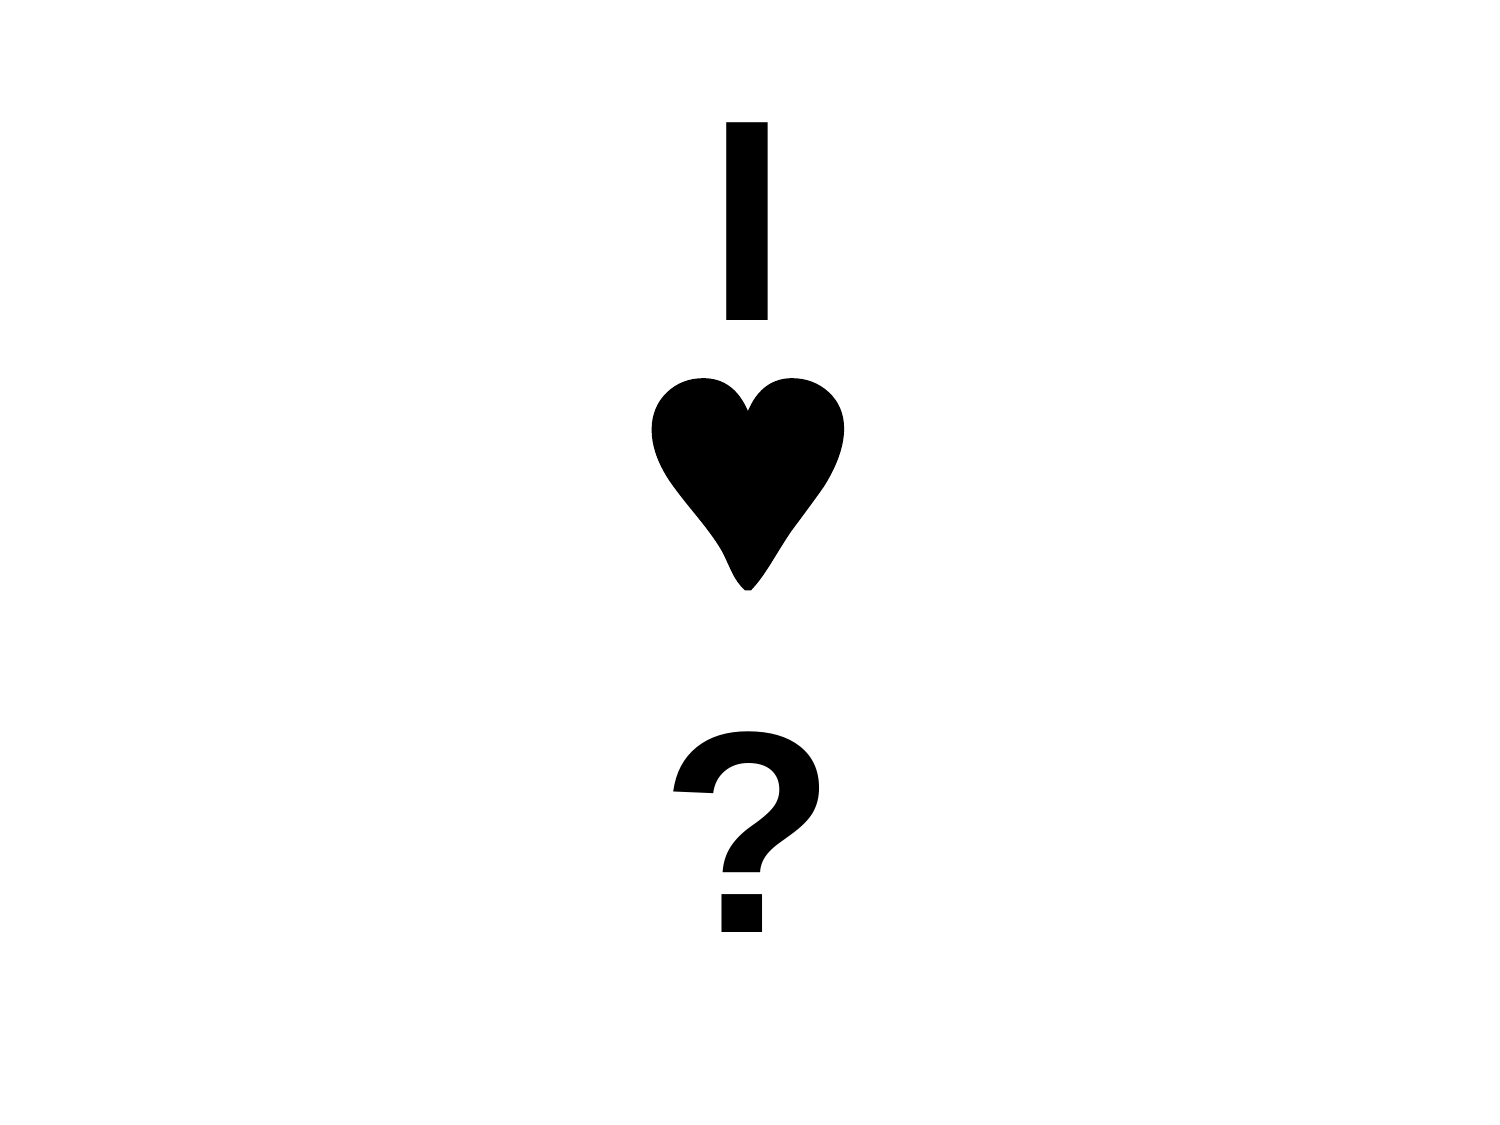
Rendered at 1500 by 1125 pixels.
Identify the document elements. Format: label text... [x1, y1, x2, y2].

text_box I [72, 24, 1423, 344]
text_box ? [72, 637, 1423, 947]
list  [72, 344, 1423, 597]
